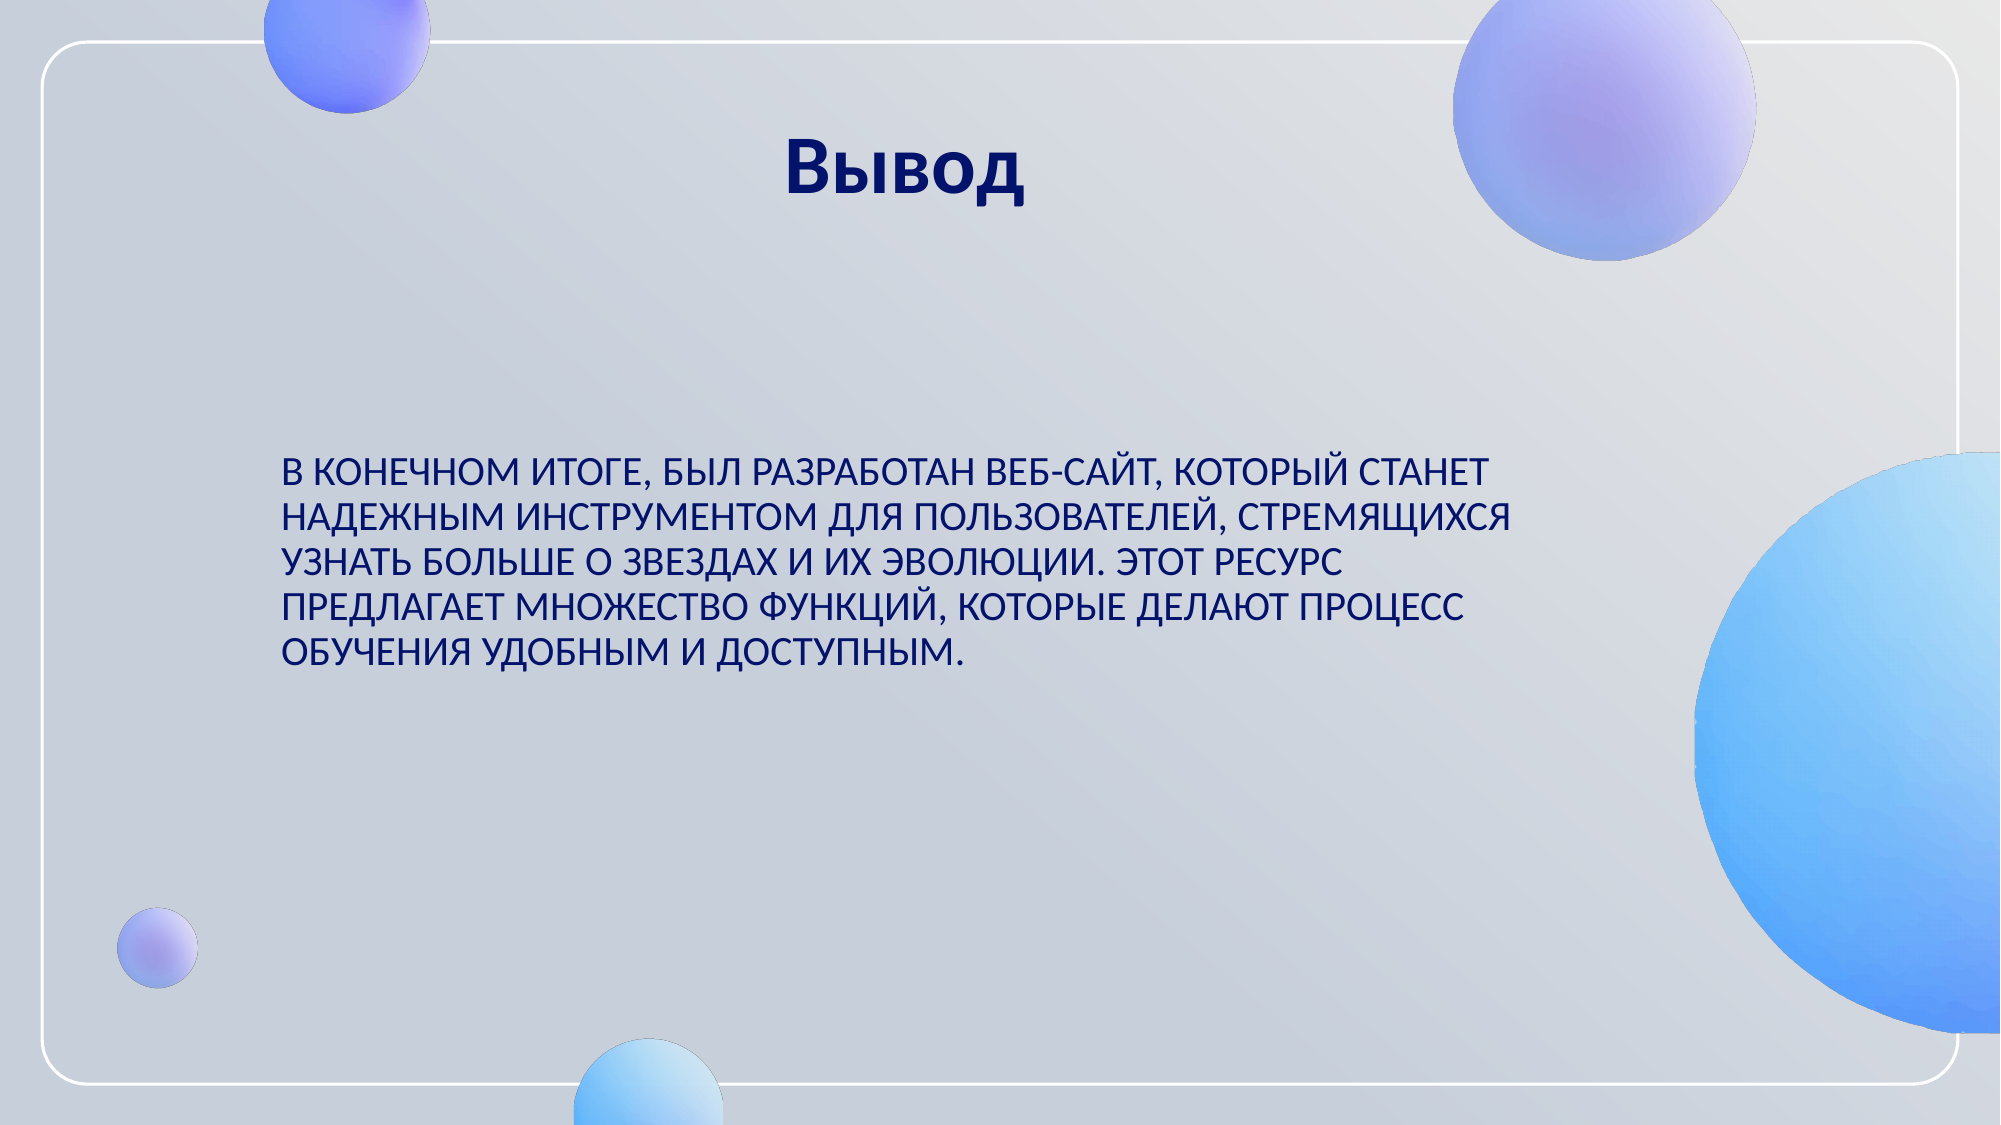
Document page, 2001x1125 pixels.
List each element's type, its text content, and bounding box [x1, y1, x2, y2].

title Вывод [583, 99, 1226, 220]
picture [1692, 446, 2000, 1038]
picture [262, 0, 433, 118]
list В конечном итоге, был разработан веб-сайт, который станет надежным инструментом для пользователей, стремящихся узнать больше о звездах и их эволюции. Этот ресурс предлагает множество функций, которые делают процесс обучения удобным и доступным. [266, 441, 1544, 927]
picture [573, 1037, 723, 1125]
picture [1452, 0, 1760, 264]
picture [117, 907, 199, 989]
